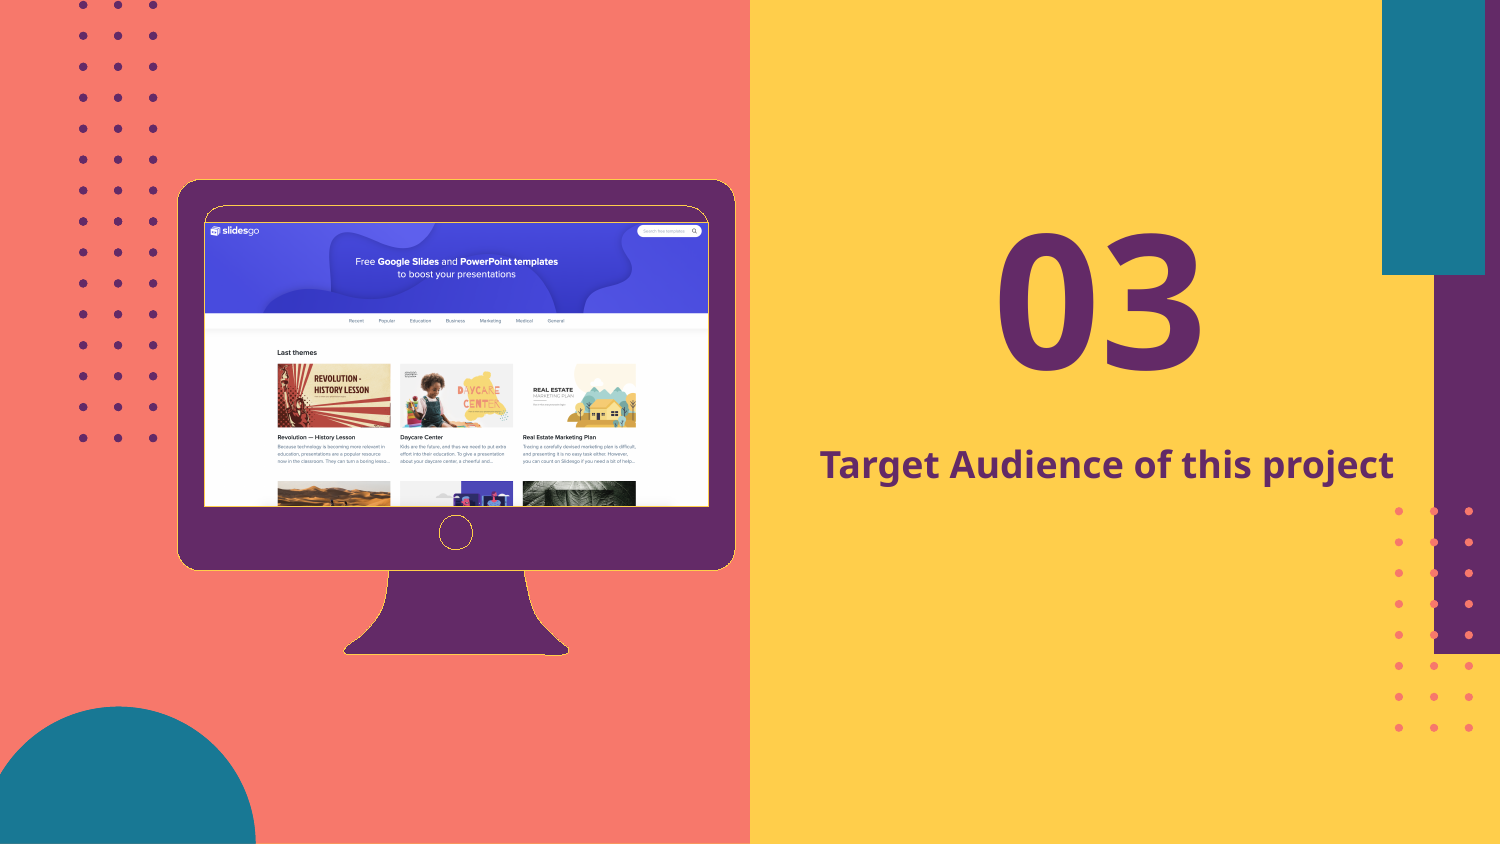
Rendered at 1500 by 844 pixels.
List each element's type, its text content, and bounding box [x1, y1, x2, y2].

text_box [77, 0, 158, 443]
title 03 [966, 203, 1235, 423]
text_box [176, 179, 736, 656]
picture [204, 222, 709, 507]
text_box [0, 706, 256, 844]
title Target Audience of this project [796, 405, 1429, 519]
